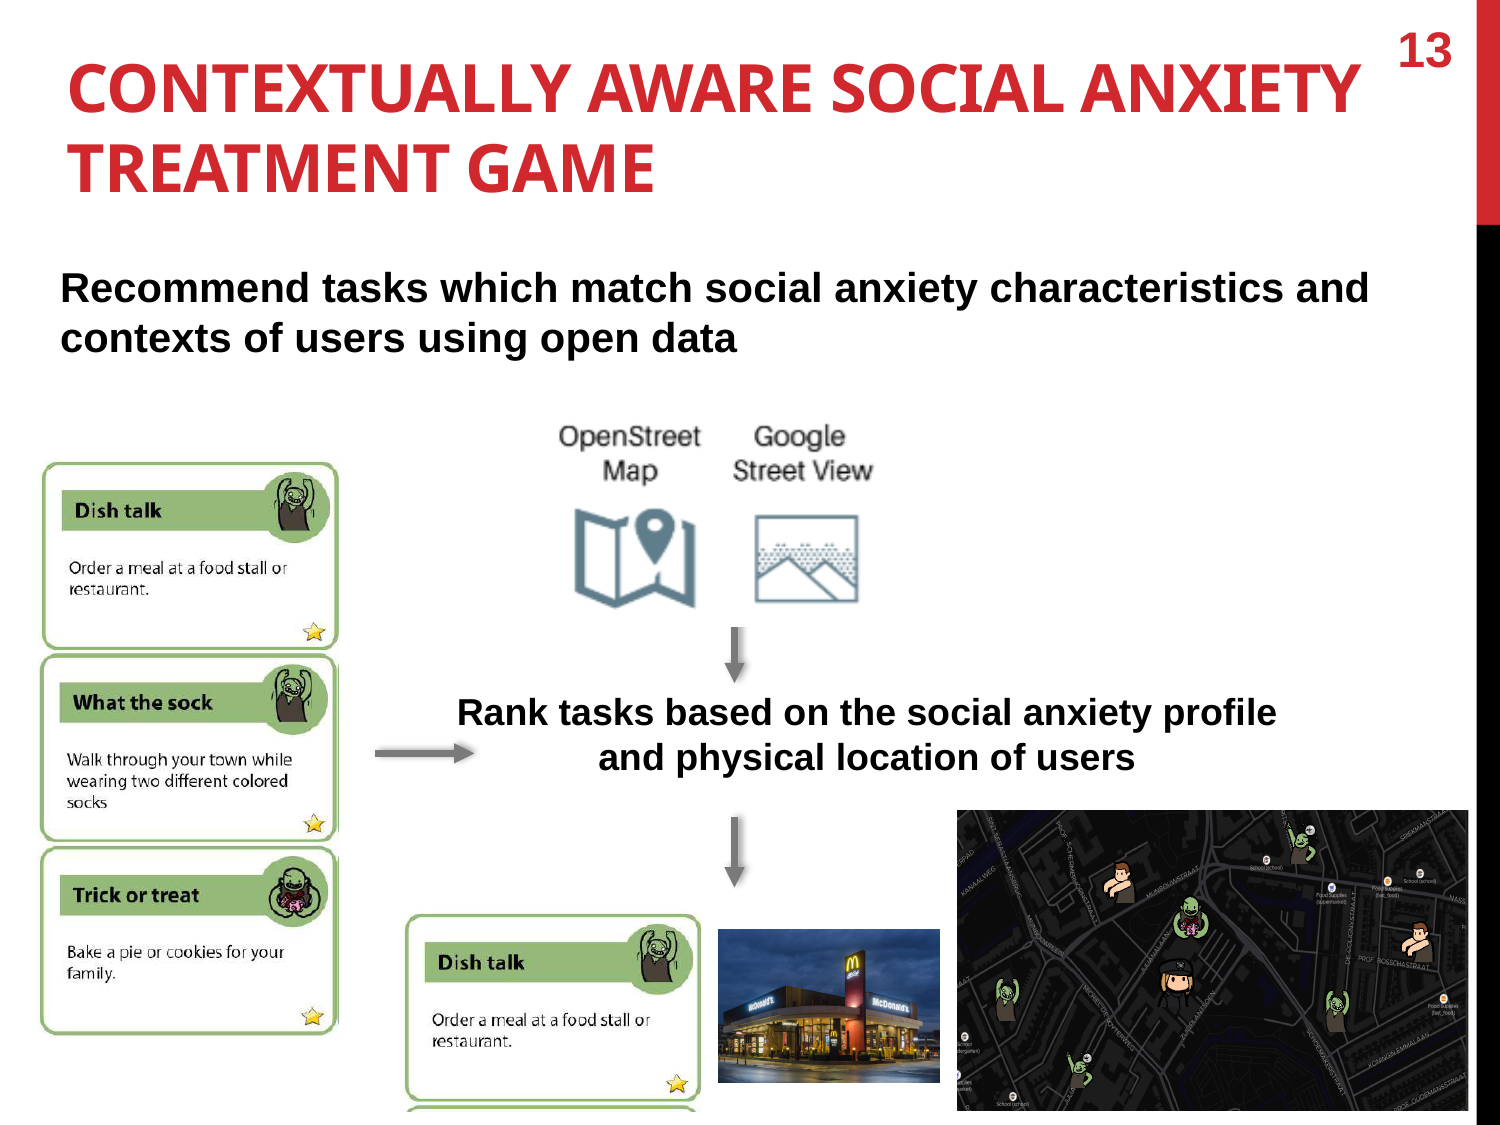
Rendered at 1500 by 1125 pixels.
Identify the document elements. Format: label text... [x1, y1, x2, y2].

slide_number 13 [1382, 17, 1478, 78]
title CONTEXTUALLY AWARE SOCIAL ANXIETY TREATMENT GAME [51, 95, 1467, 213]
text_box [19, 252, 1500, 1112]
